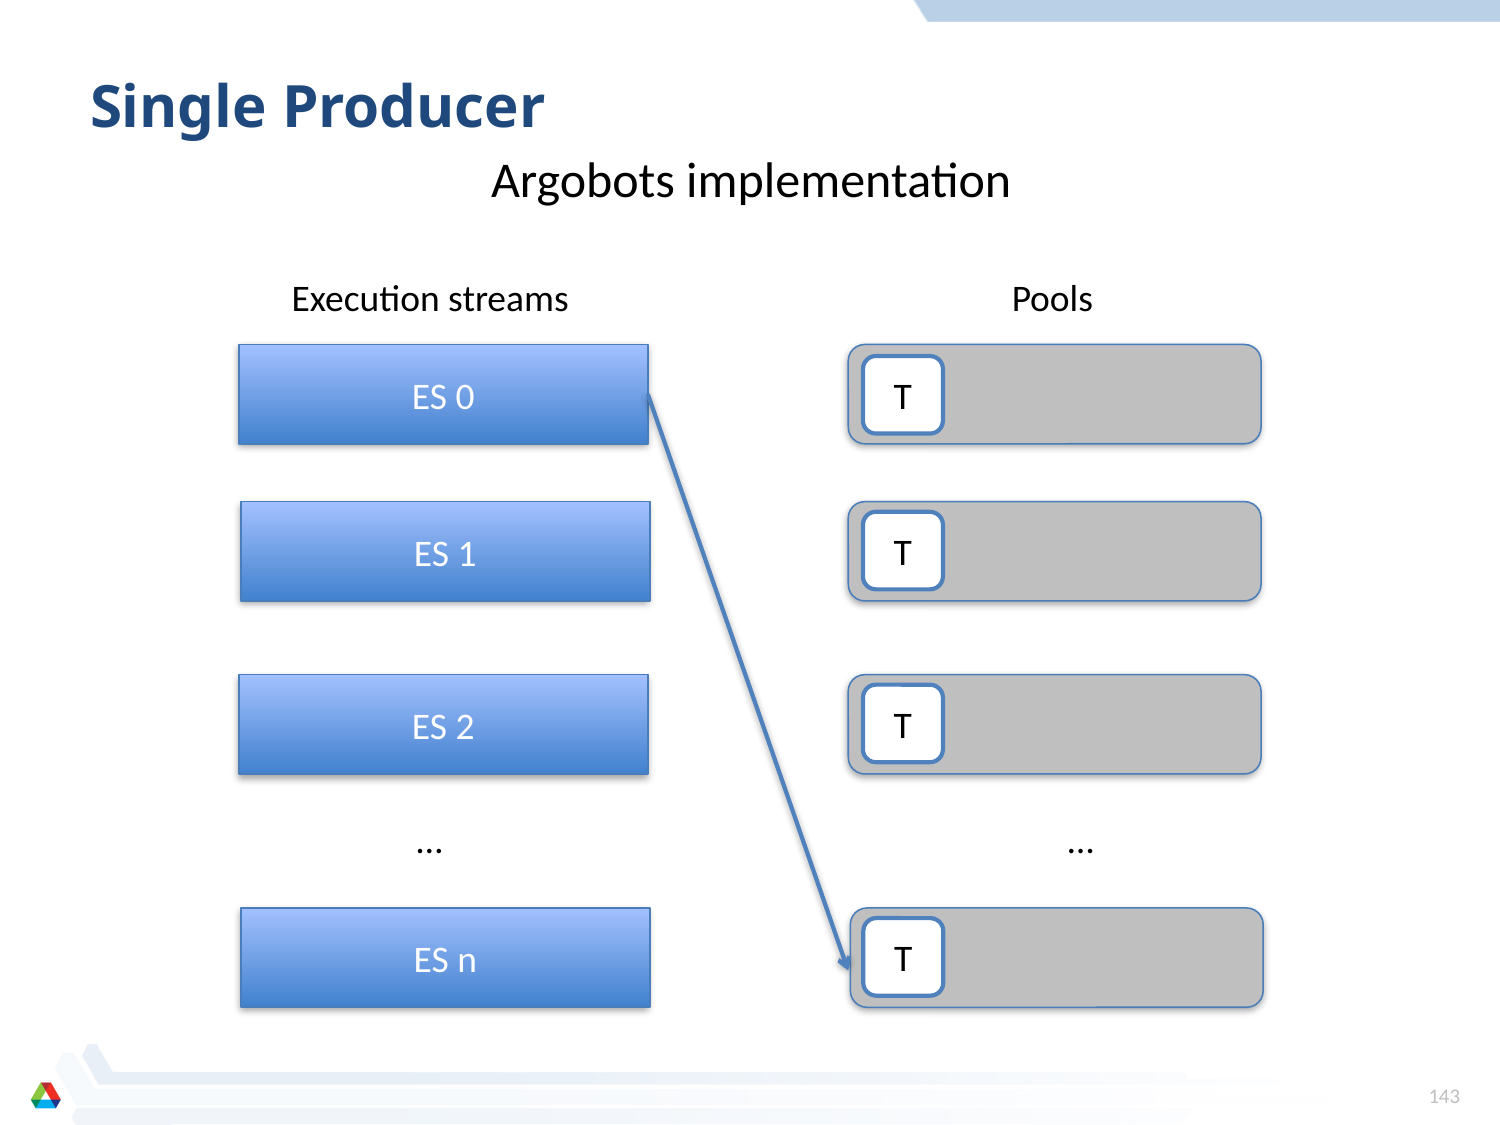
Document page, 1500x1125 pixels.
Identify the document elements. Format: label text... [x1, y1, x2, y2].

text_box [850, 907, 1264, 1008]
text_box T [862, 684, 943, 763]
picture [0, 1039, 1500, 1125]
text_box [852, 501, 1262, 601]
title Single Producer [75, 45, 1425, 163]
text_box ES n [240, 907, 650, 1008]
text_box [647, 393, 849, 971]
text_box ES 1 [240, 501, 642, 601]
text_box T [862, 511, 943, 590]
slide_number 143 [1125, 1065, 1475, 1125]
text_box ES 0 [238, 344, 648, 444]
text_box T [863, 918, 944, 996]
text_box Execution streams [276, 266, 585, 327]
text_box T [862, 355, 943, 434]
text_box ES 2 [238, 674, 642, 774]
picture [0, 0, 1500, 22]
text_box [852, 674, 1262, 774]
text_box … [401, 808, 458, 868]
text_box [848, 344, 1262, 444]
text_box Argobots implementation [476, 140, 1027, 216]
text_box … [1053, 808, 1109, 868]
text_box Pools [997, 266, 1109, 327]
